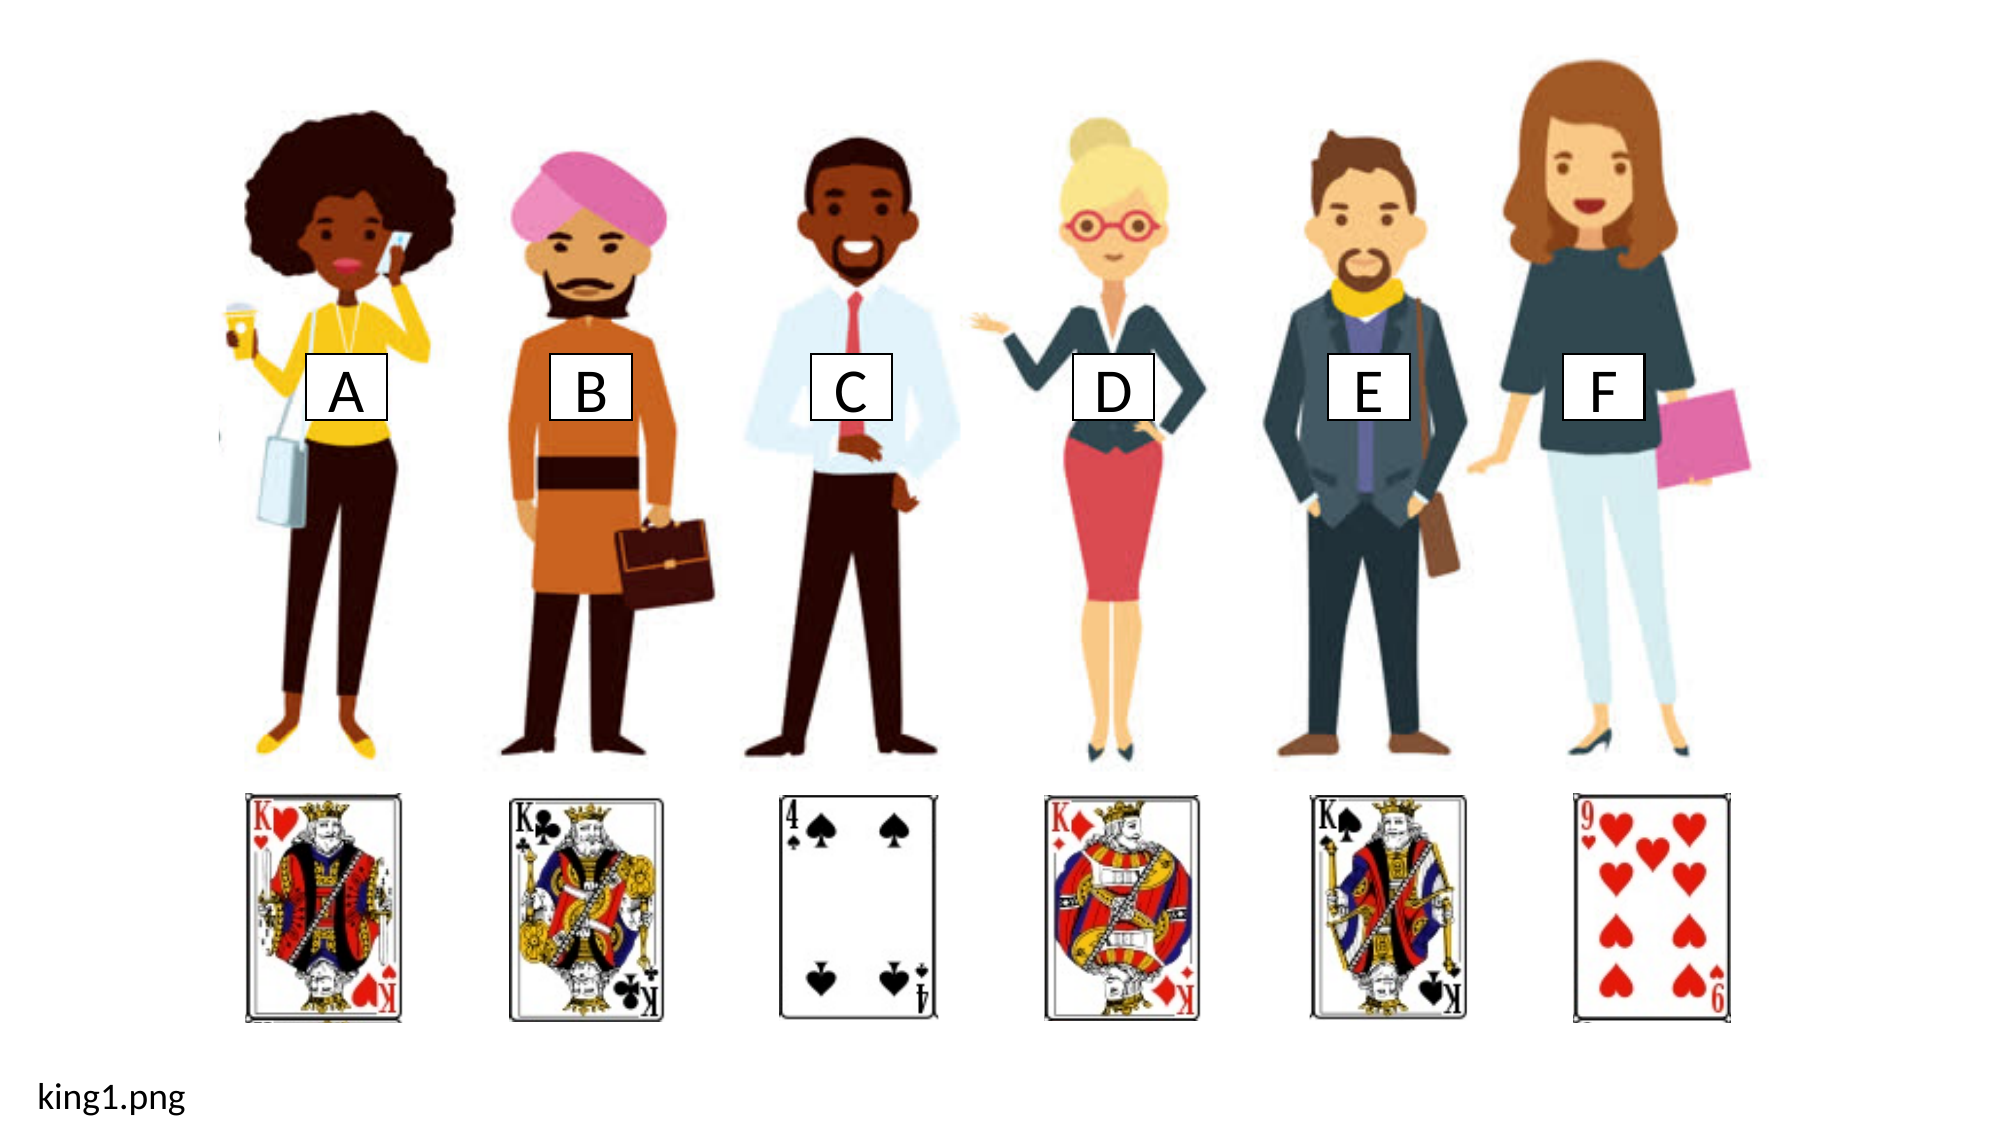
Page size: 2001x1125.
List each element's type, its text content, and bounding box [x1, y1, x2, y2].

text_box king1.png [22, 1064, 288, 1125]
picture [779, 795, 939, 1021]
picture [1573, 793, 1731, 1023]
picture [1044, 795, 1204, 1021]
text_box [218, 48, 1814, 804]
picture [509, 794, 674, 1022]
picture [245, 793, 404, 1023]
picture [1309, 795, 1468, 1021]
